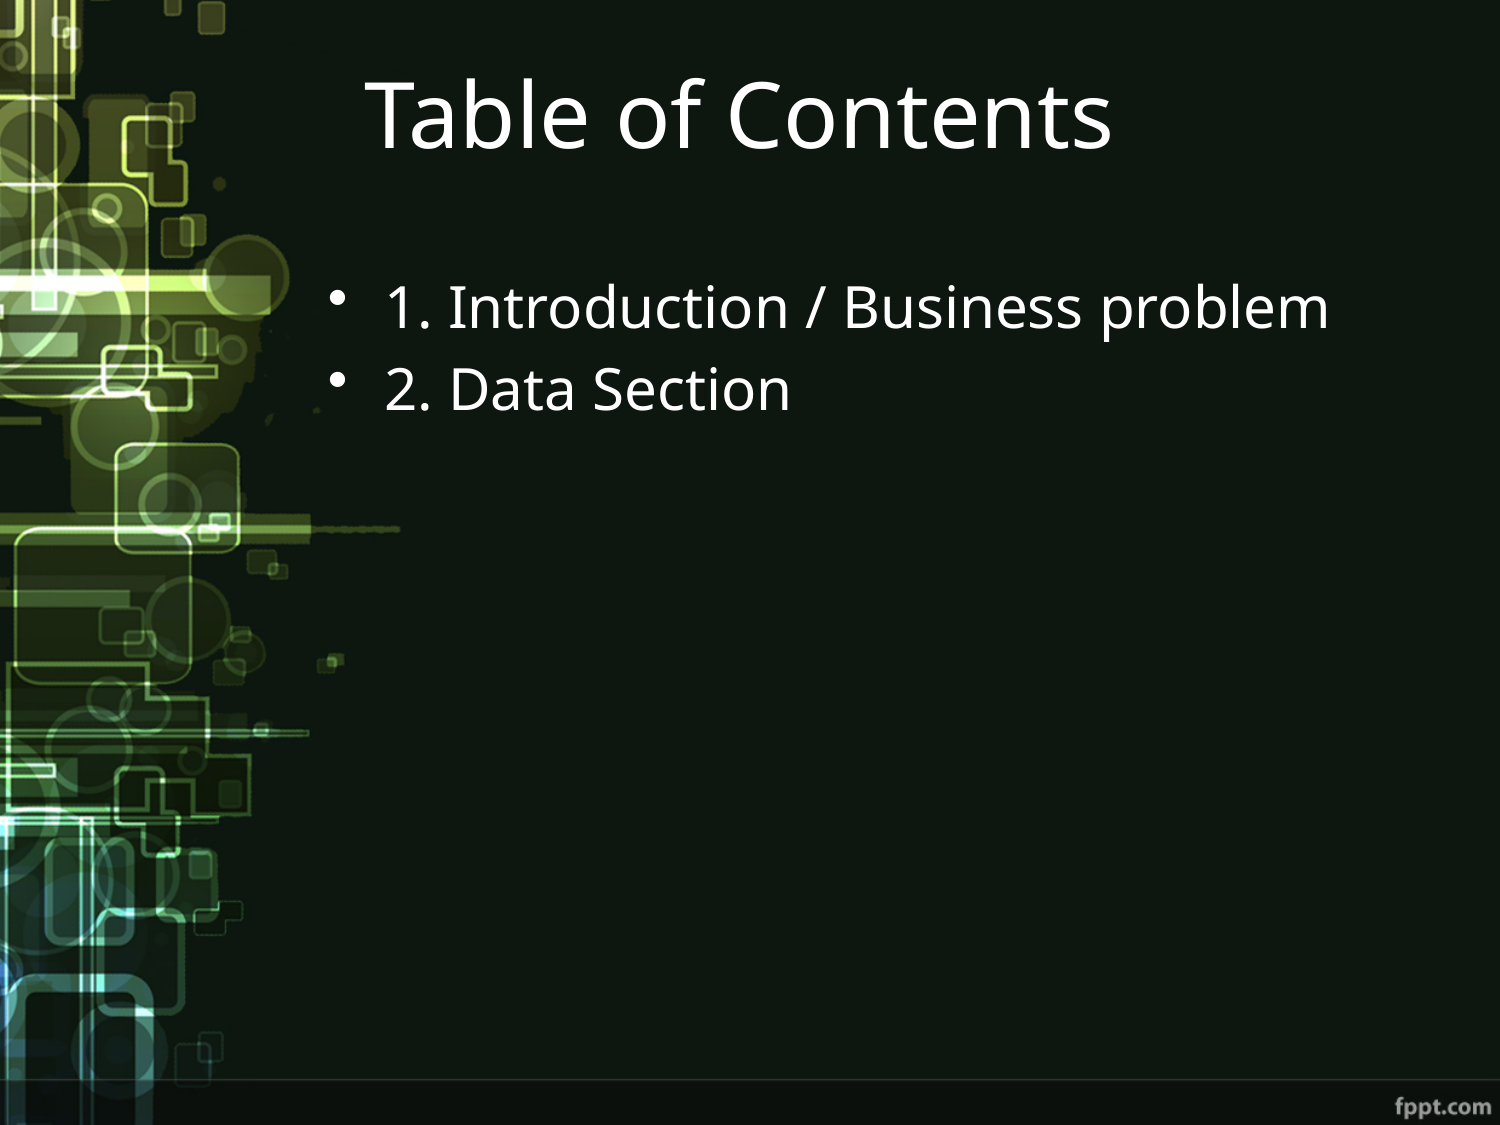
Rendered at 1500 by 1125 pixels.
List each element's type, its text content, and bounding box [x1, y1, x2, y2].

title Table of Contents [64, 31, 1415, 192]
list 1. Introduction / Business problem 2. Data Section [312, 262, 1425, 1005]
picture [0, 0, 1500, 1125]
